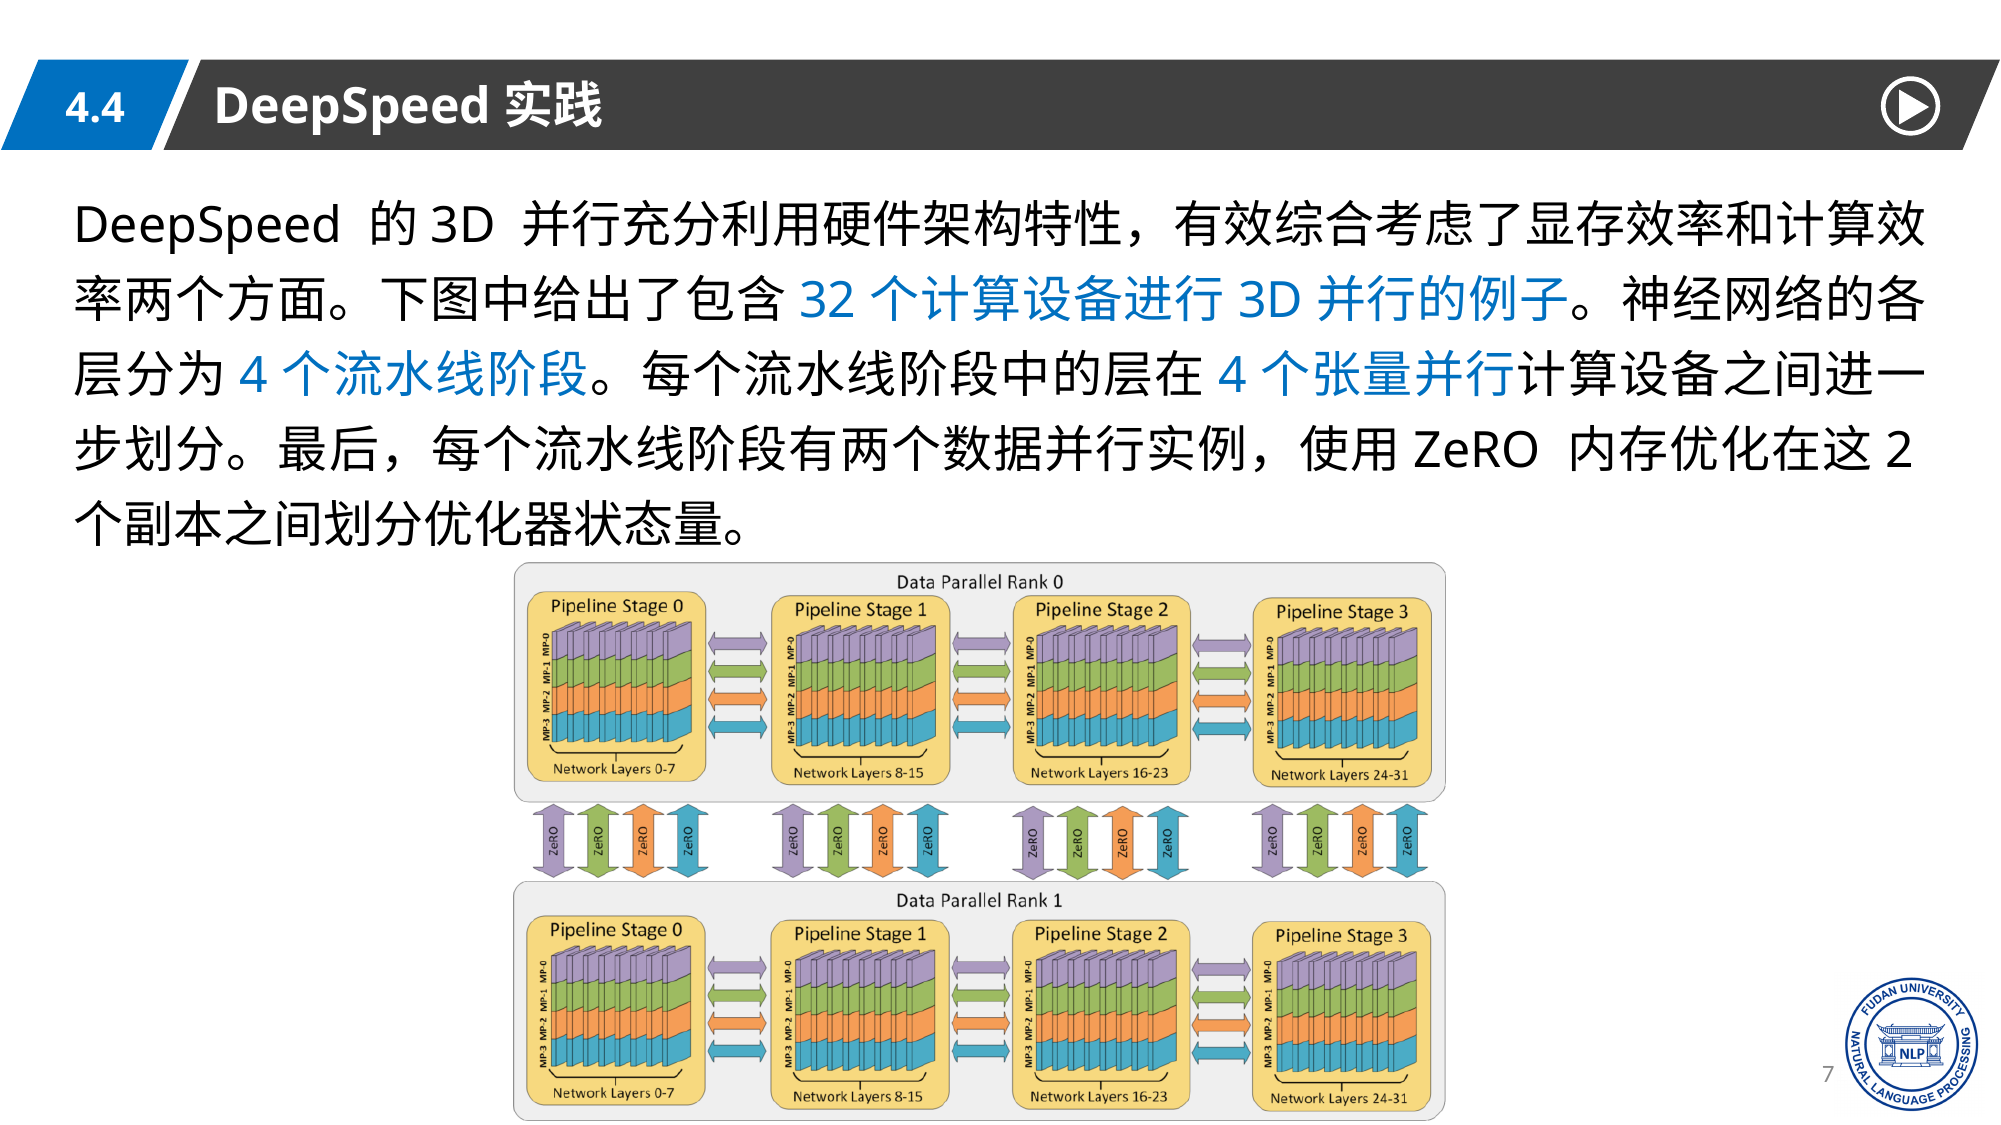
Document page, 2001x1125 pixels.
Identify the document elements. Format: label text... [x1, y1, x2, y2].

text_box 4.4 [26, 73, 164, 138]
text_box [163, 59, 2000, 150]
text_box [1883, 78, 1939, 134]
picture [1834, 972, 1985, 1117]
text_box [32, 59, 189, 120]
text_box DeepSpeed实践 [199, 66, 619, 142]
picture [513, 562, 1446, 1122]
text_box DeepSpeed 的3D 并行充分利用硬件架构特性，有效综合考虑了显存效率和计算效率两个方面。下图中给出了包含32个计算设备进行3D并行的例子。神经网络的各层分为4个流水线阶段。每个流水线阶段中的层在4个张量并行计算设备之间进一步划分。最后，每个流水线阶段有两个数据并行实例，使用ZeRO 内存优化在这2个副本之间划分优化器状态量。 [58, 170, 1942, 561]
text_box [1, 89, 157, 150]
slide_number 71 [1449, 1042, 1863, 1103]
